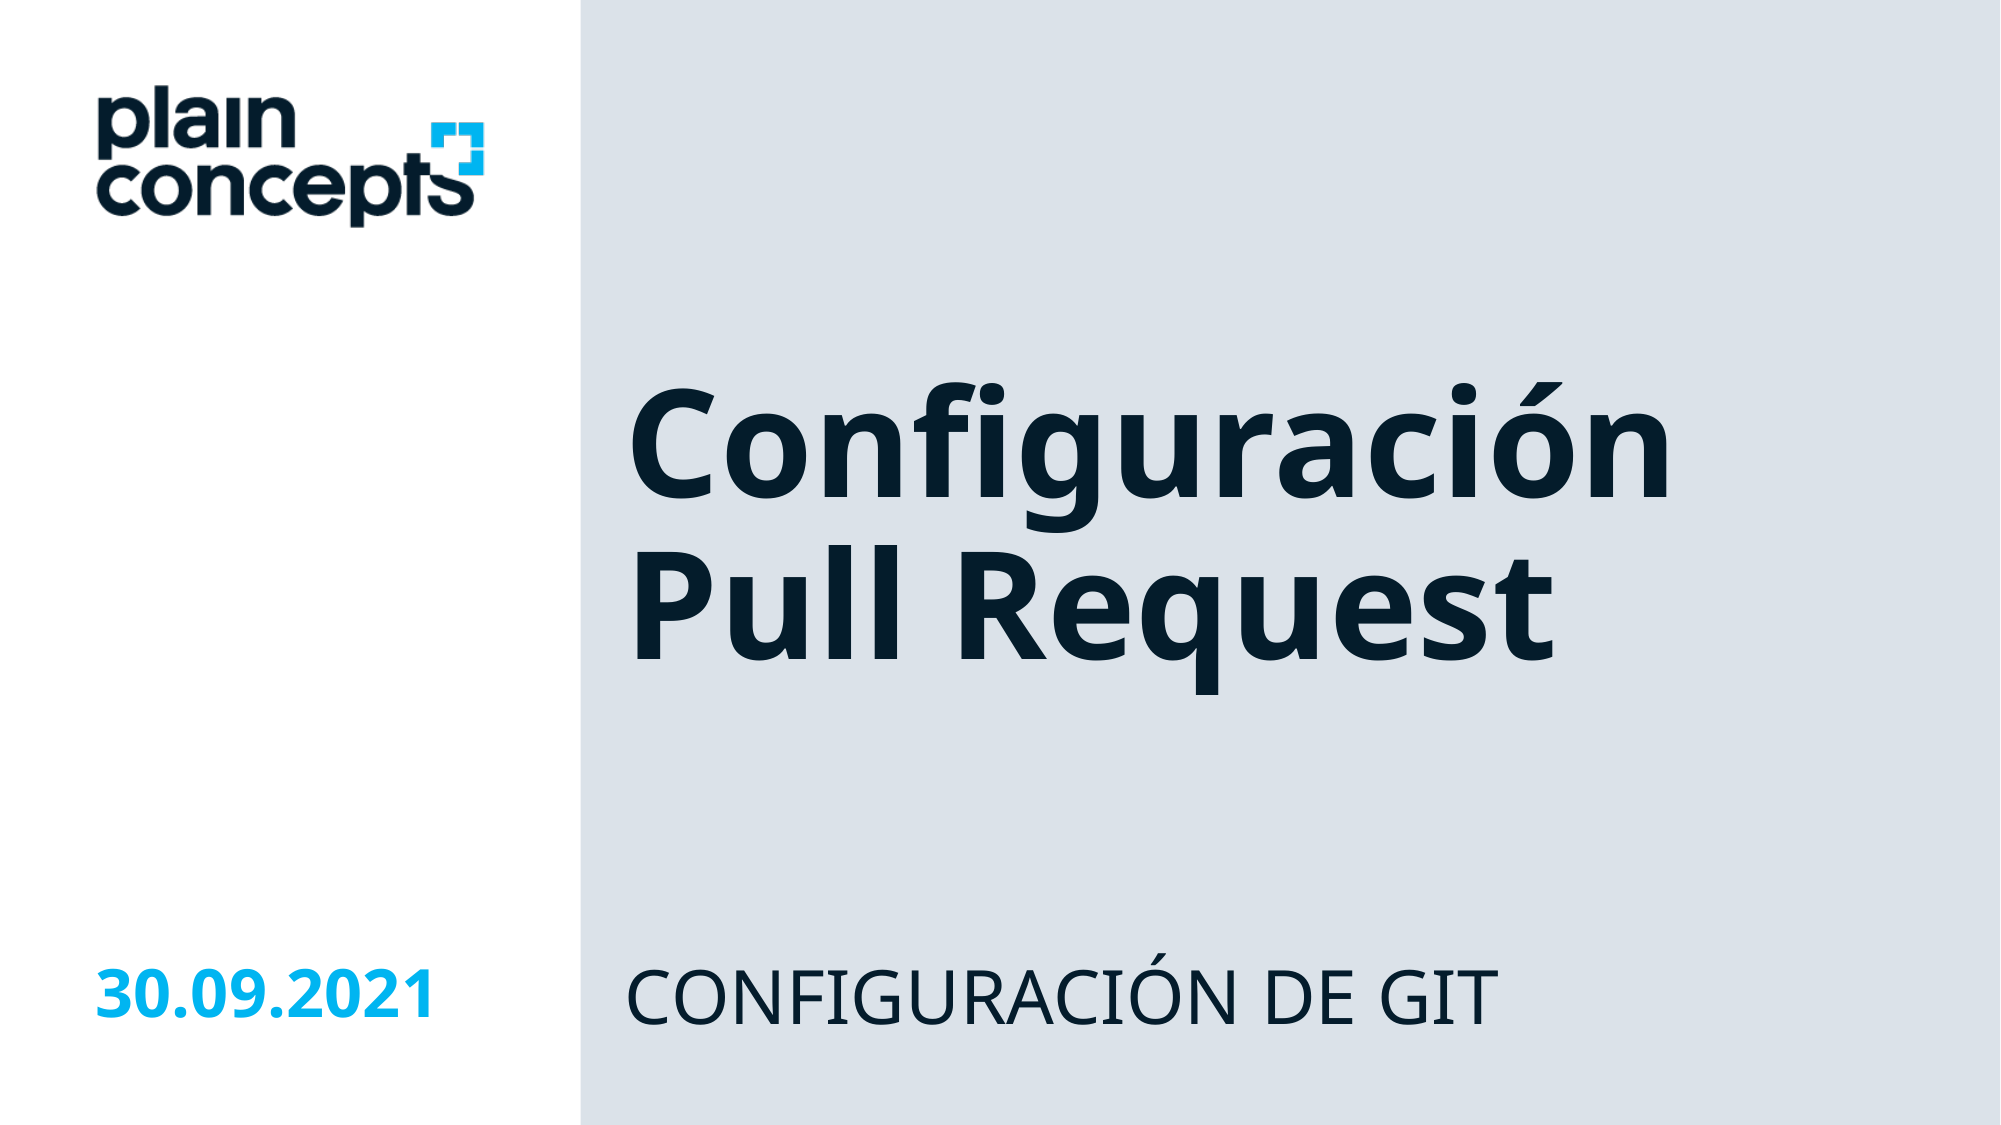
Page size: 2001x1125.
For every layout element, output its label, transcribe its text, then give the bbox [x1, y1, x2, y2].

picture [0, 0, 581, 313]
list CONFIGURACIÓN DE GIT [580, 952, 1827, 1125]
list Configuración Pull Request [580, 360, 1827, 839]
list 30.09.2021 [80, 952, 580, 1125]
